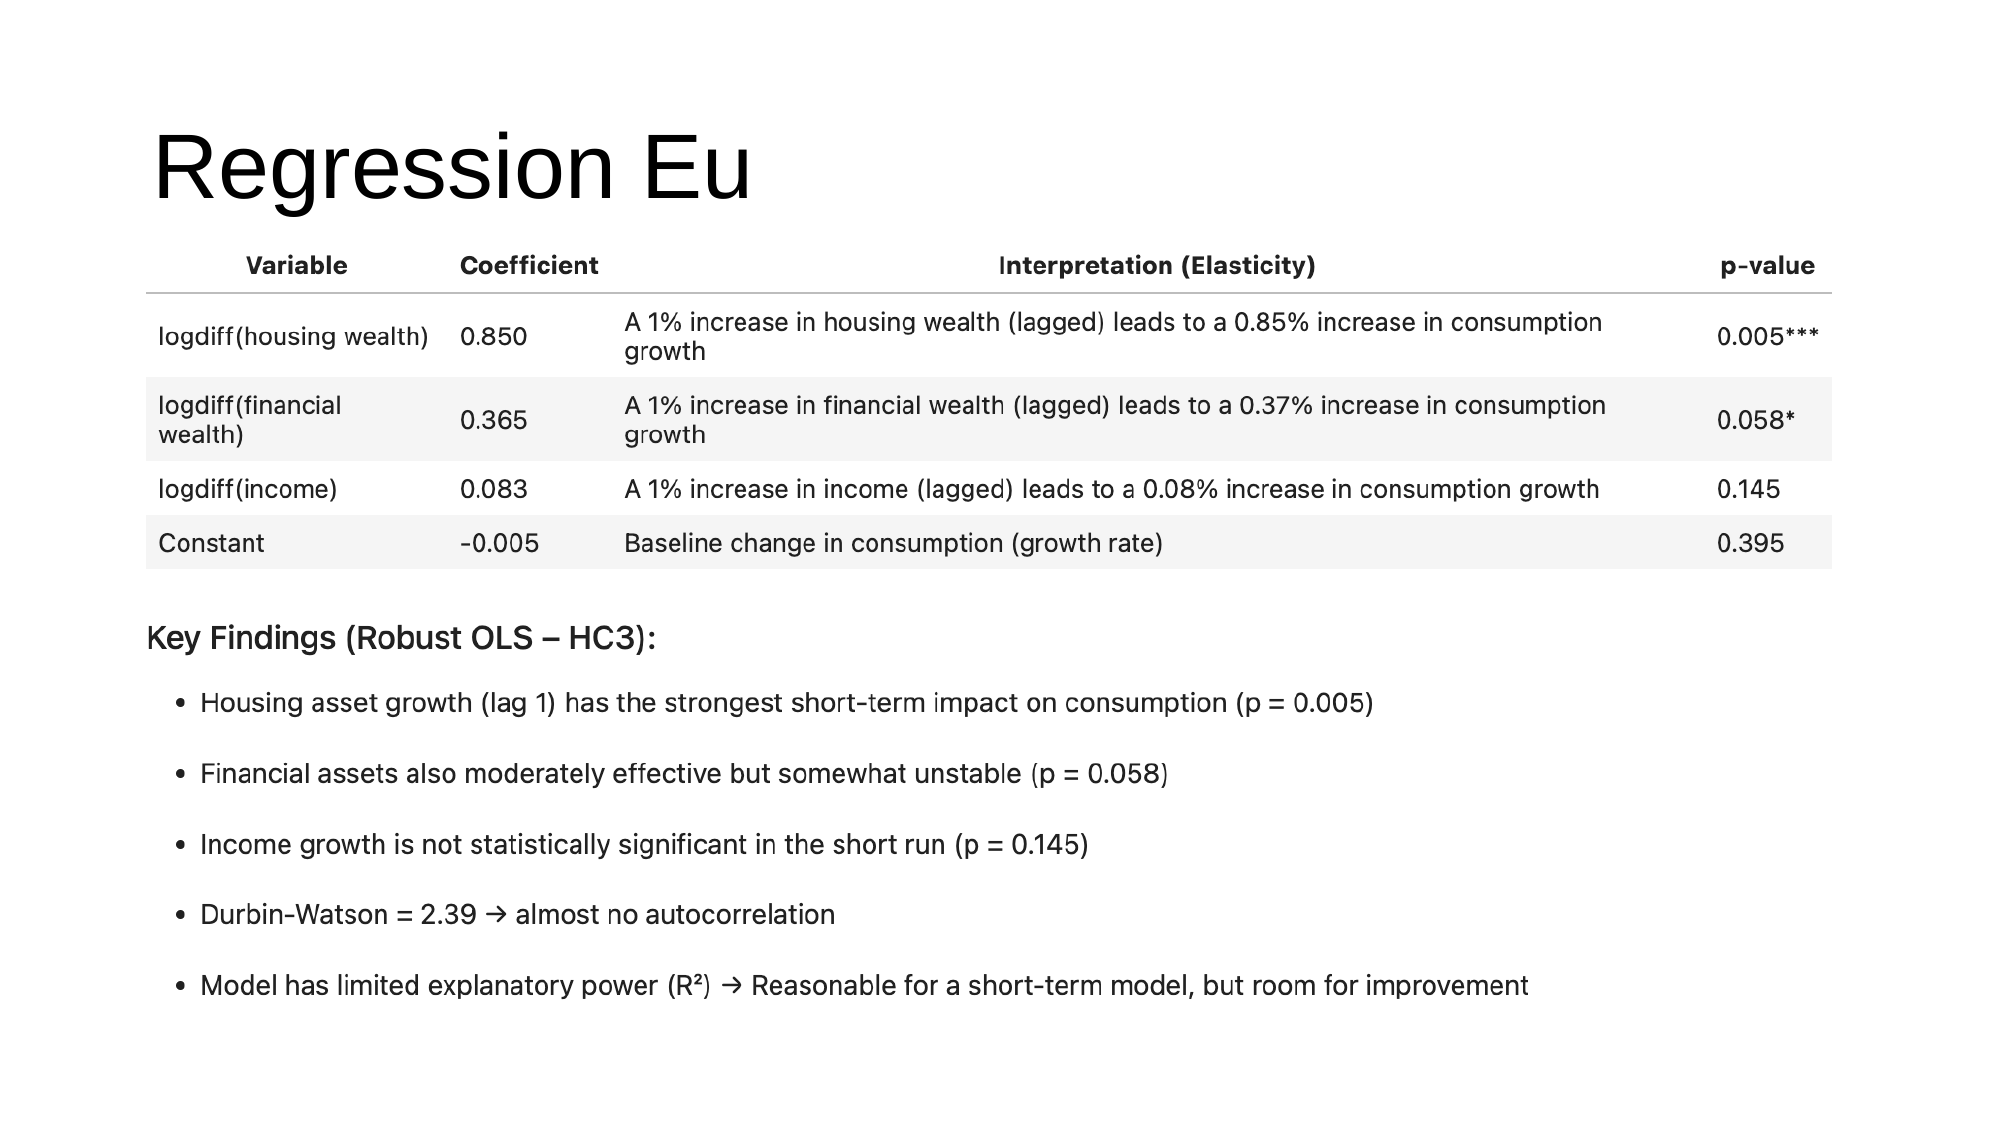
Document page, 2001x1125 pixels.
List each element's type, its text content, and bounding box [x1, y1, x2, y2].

title Regression Eu [137, 59, 1863, 230]
picture [118, 233, 1918, 1029]
